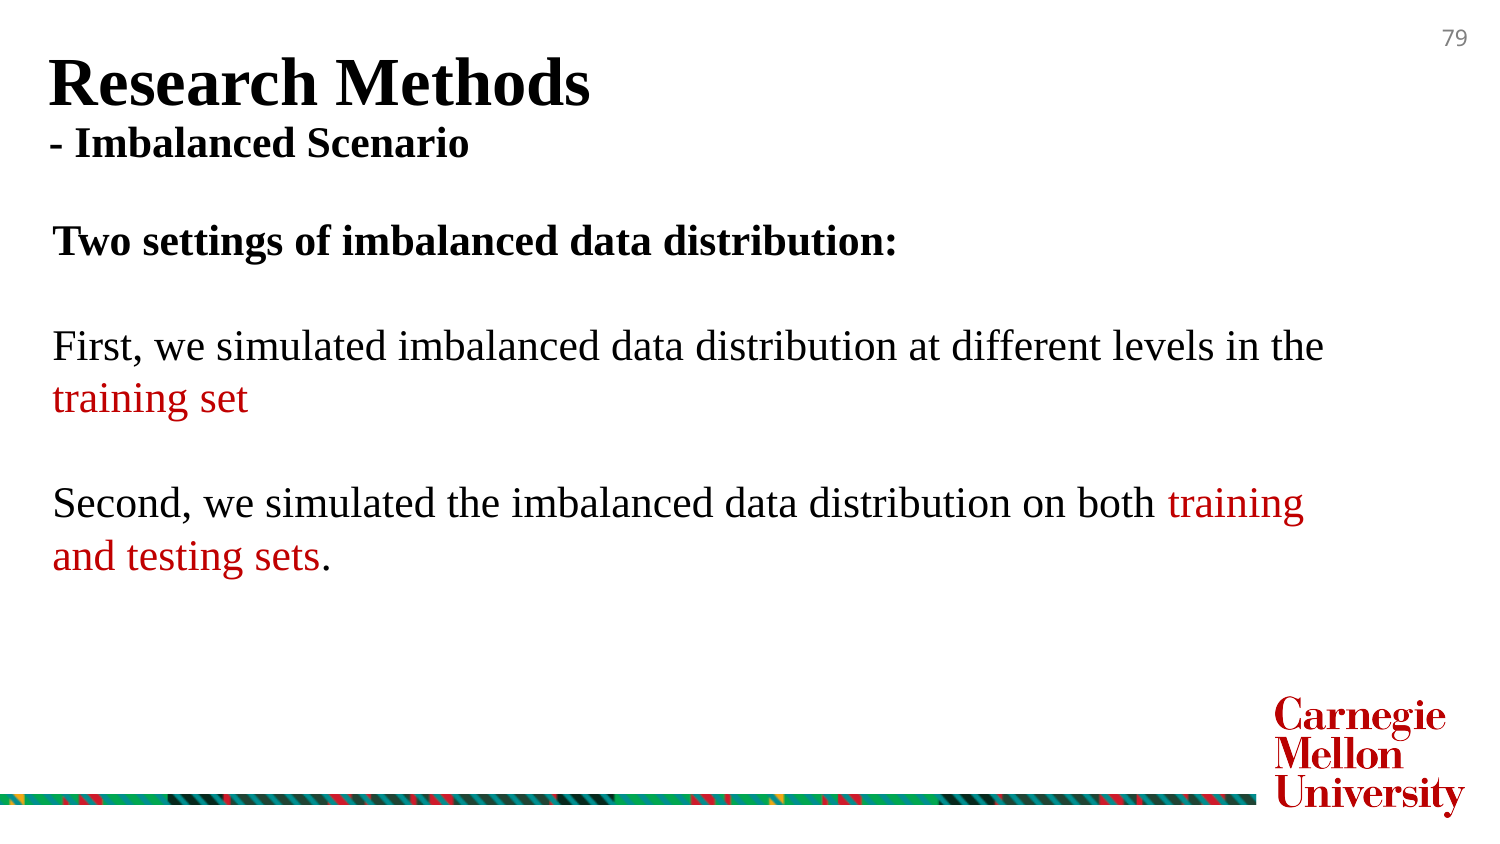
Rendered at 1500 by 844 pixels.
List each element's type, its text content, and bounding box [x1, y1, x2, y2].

text_box Research Methods - Imbalanced Scenario [37, 40, 955, 131]
picture [0, 794, 1257, 805]
picture [1275, 696, 1465, 818]
text_box Two settings of imbalanced data distribution: First, we simulated imbalanced data distribution at different levels in the training set Second, we simulated the imbalanced data distribution on both training and testing sets. [37, 204, 1342, 797]
